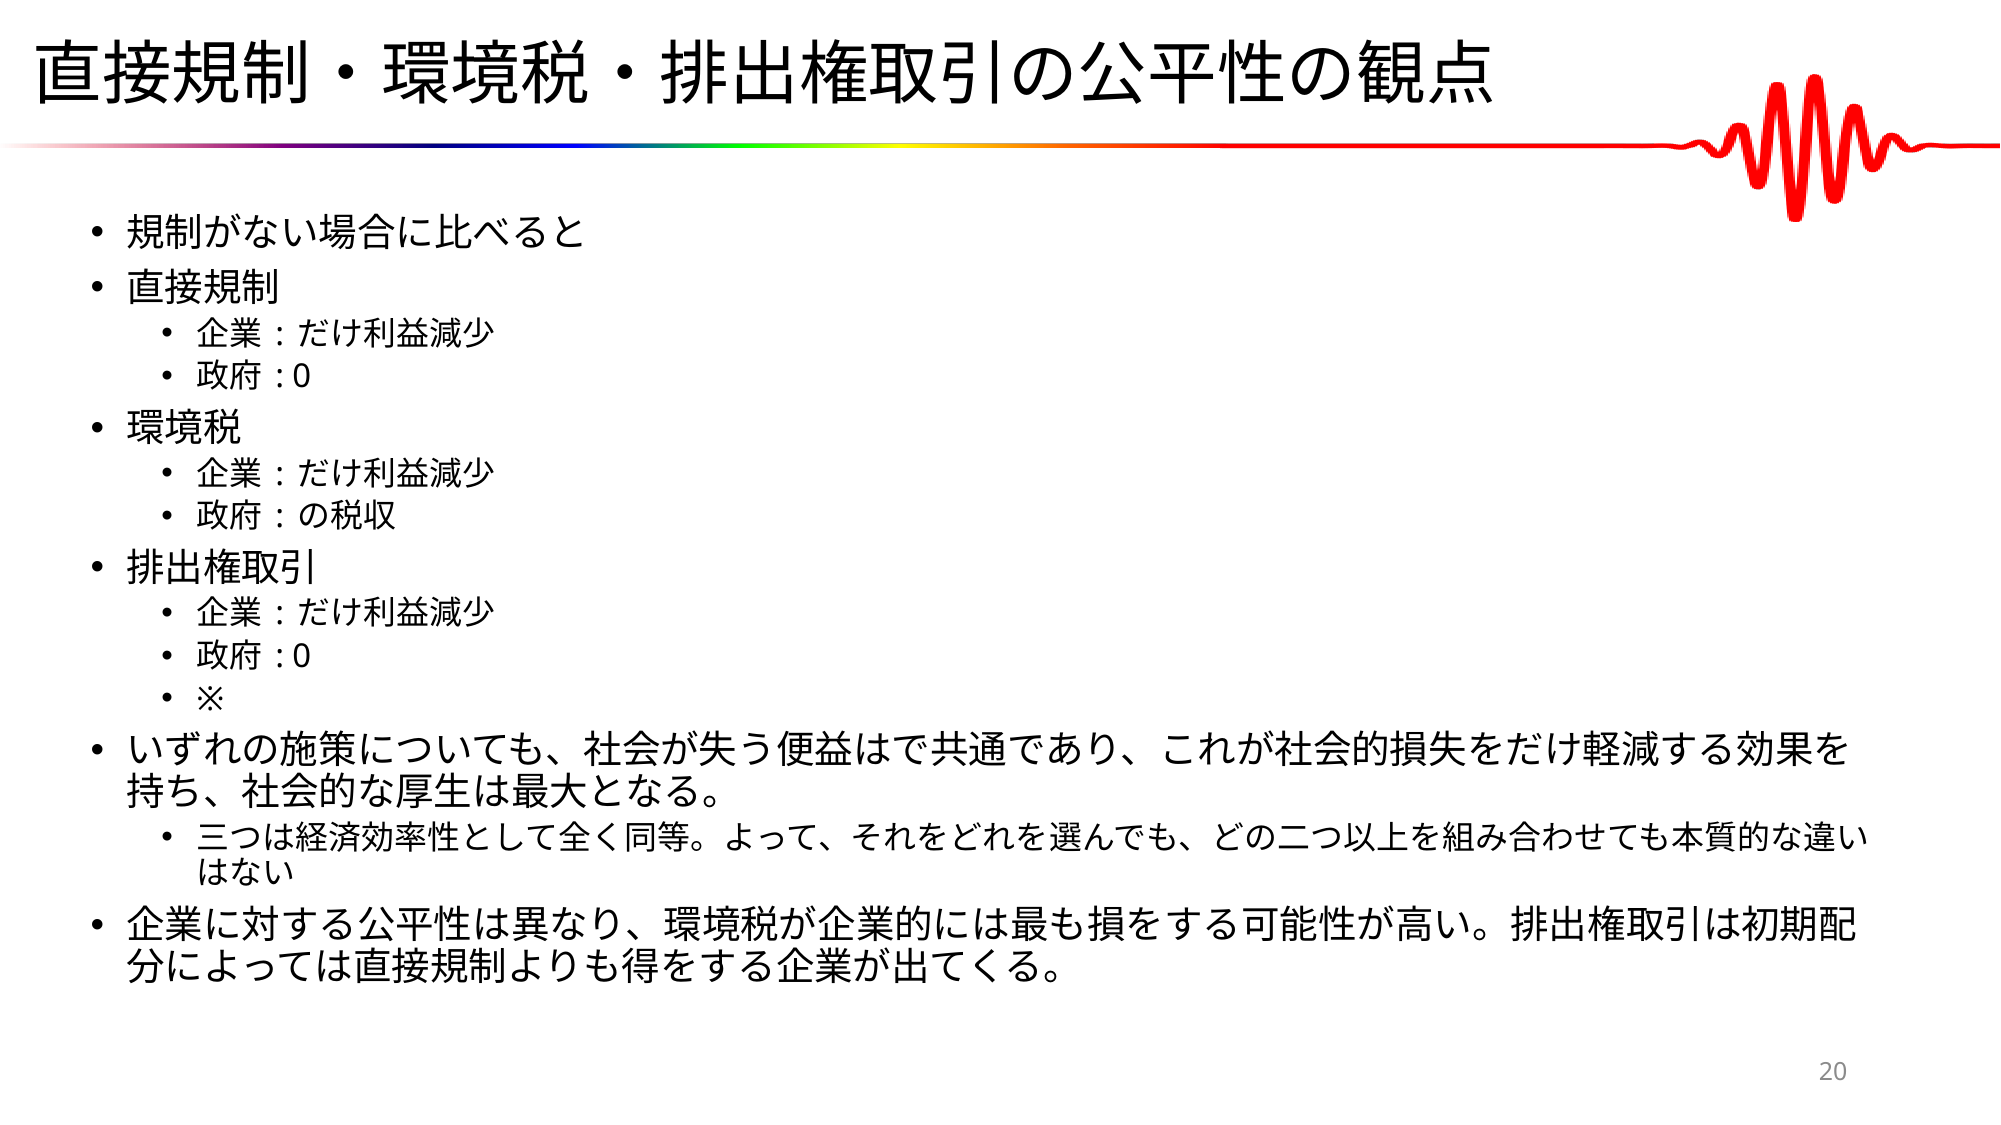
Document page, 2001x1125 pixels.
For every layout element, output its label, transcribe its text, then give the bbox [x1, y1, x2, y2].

slide_number 20 [1412, 1042, 1863, 1103]
picture [0, 74, 2000, 222]
text_box 直接規制・環境税・排出権取引の公平性の観点 [17, 10, 1556, 74]
